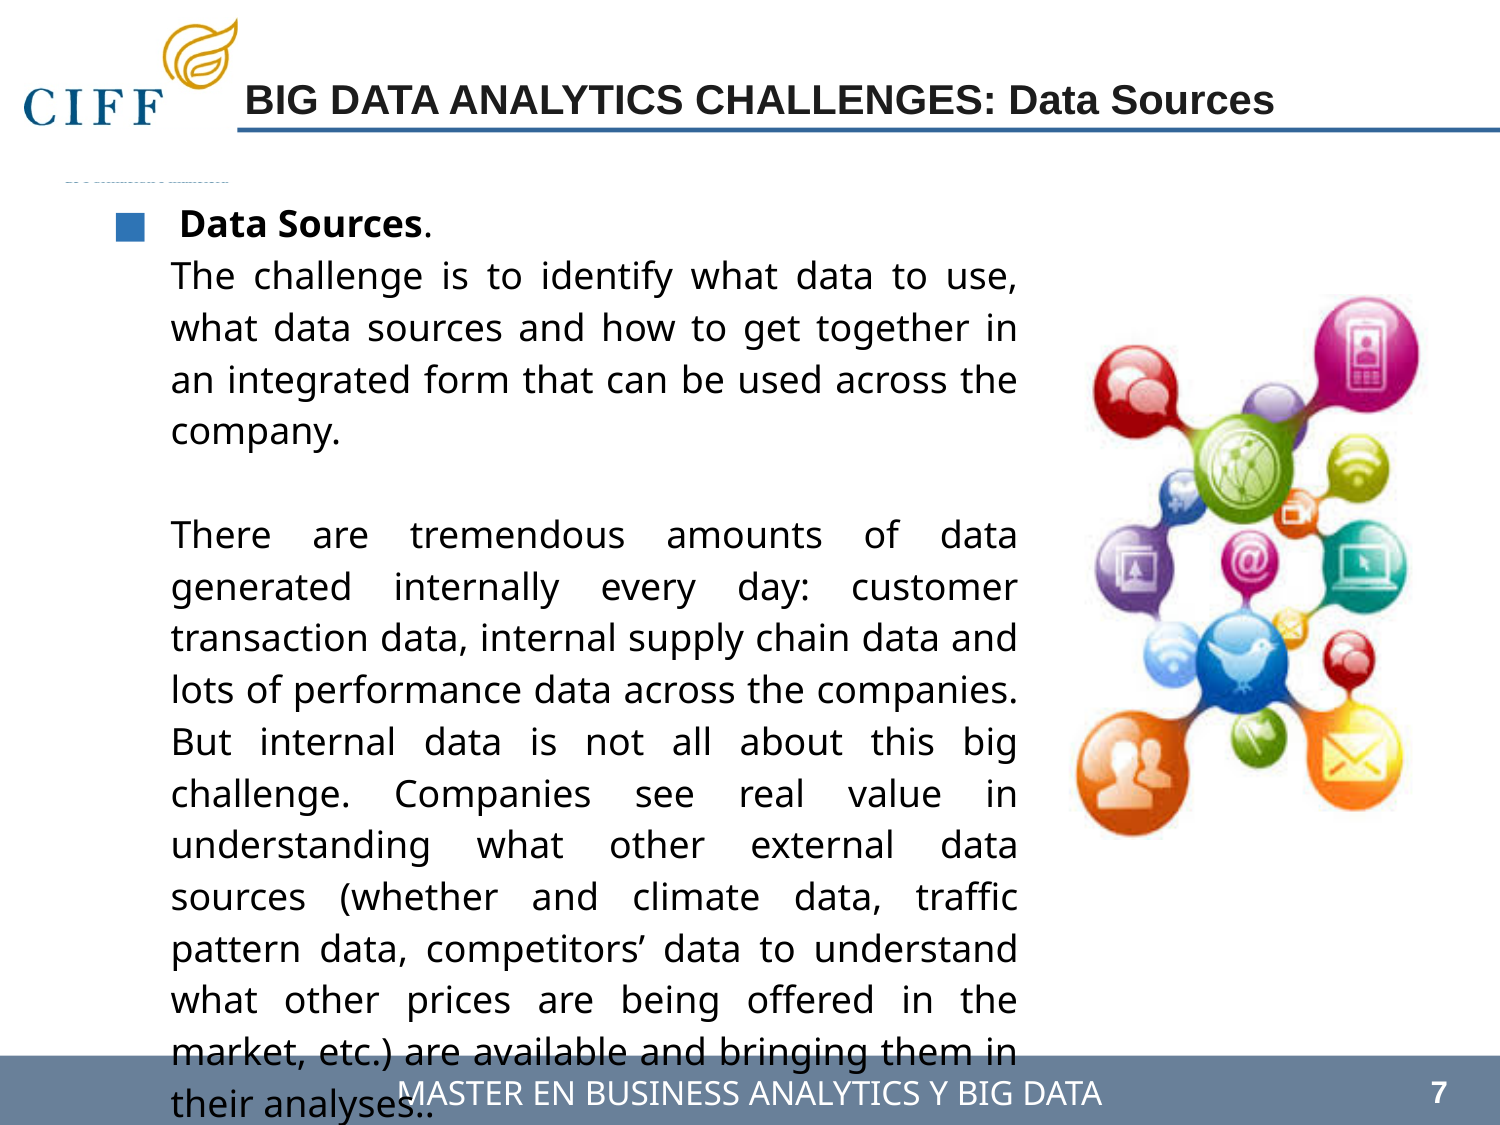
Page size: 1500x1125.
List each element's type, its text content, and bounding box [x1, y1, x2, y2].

slide_number 7 [1385, 1064, 1494, 1121]
text_box Data Sources. The challenge is to identify what data to use, what data sources and how to get together in an integrated form that can be used across the company. There are tremendous amounts of data generated internally every day: customer transaction data, internal supply chain data and lots of performance data across the companies. But internal data is not all about this big challenge. Companies see real value in understanding what other external data sources (whether and climate data, traffic pattern data, competitors’ data to understand what other prices are being offered in the market, etc.) are available and bringing them in their analyses.. [97, 186, 1034, 1125]
picture [24, 17, 229, 129]
picture [1053, 294, 1442, 841]
text_box BIG DATA ANALYTICS CHALLENGES: Data Sources [229, 0, 1484, 131]
